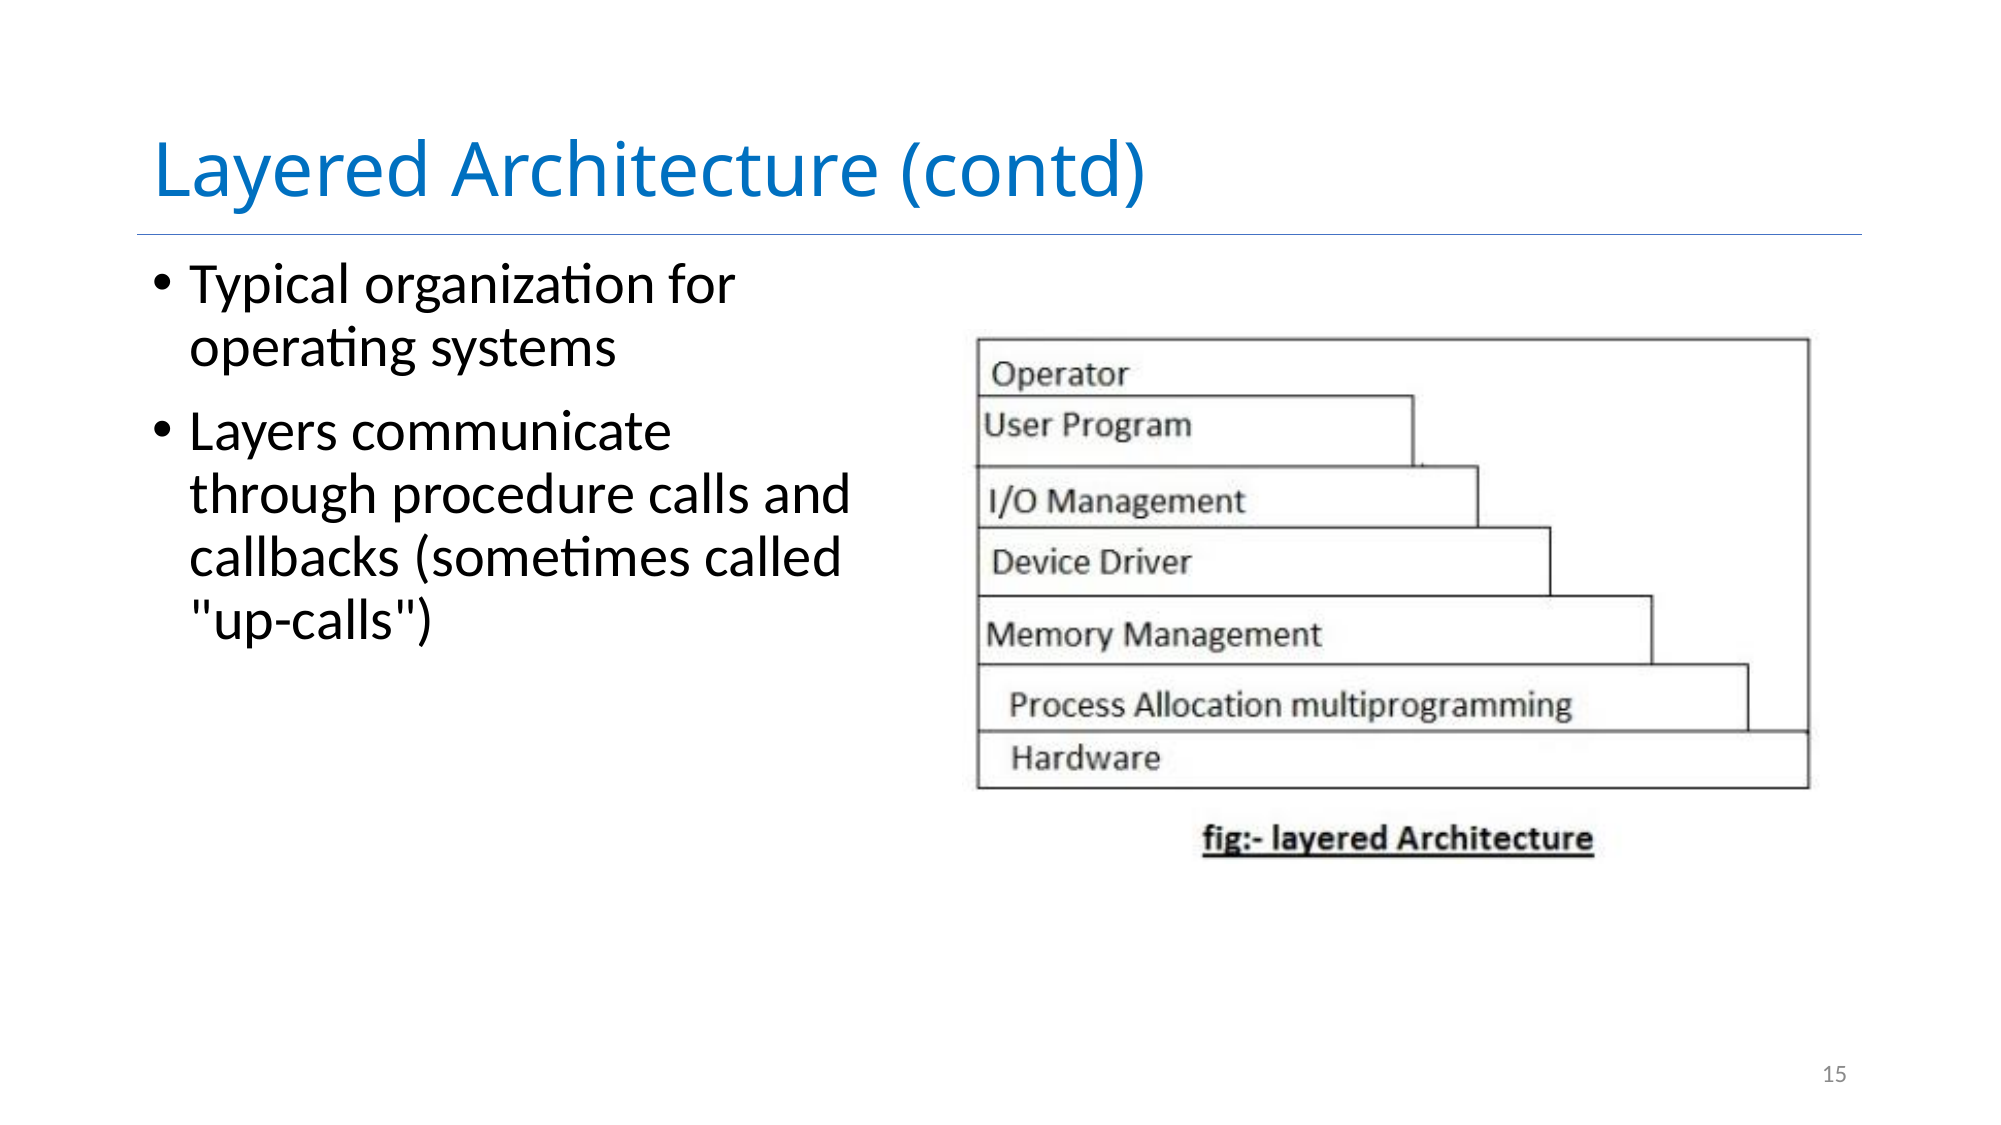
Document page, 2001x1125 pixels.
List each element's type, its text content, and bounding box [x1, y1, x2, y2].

slide_number 15 [1412, 1042, 1863, 1103]
list Typical organization for operating systems Layers communicate through procedure calls and callbacks (sometimes called "up-calls") [137, 246, 884, 960]
picture [962, 329, 1822, 864]
title Layered Architecture (contd) [137, 3, 1863, 221]
